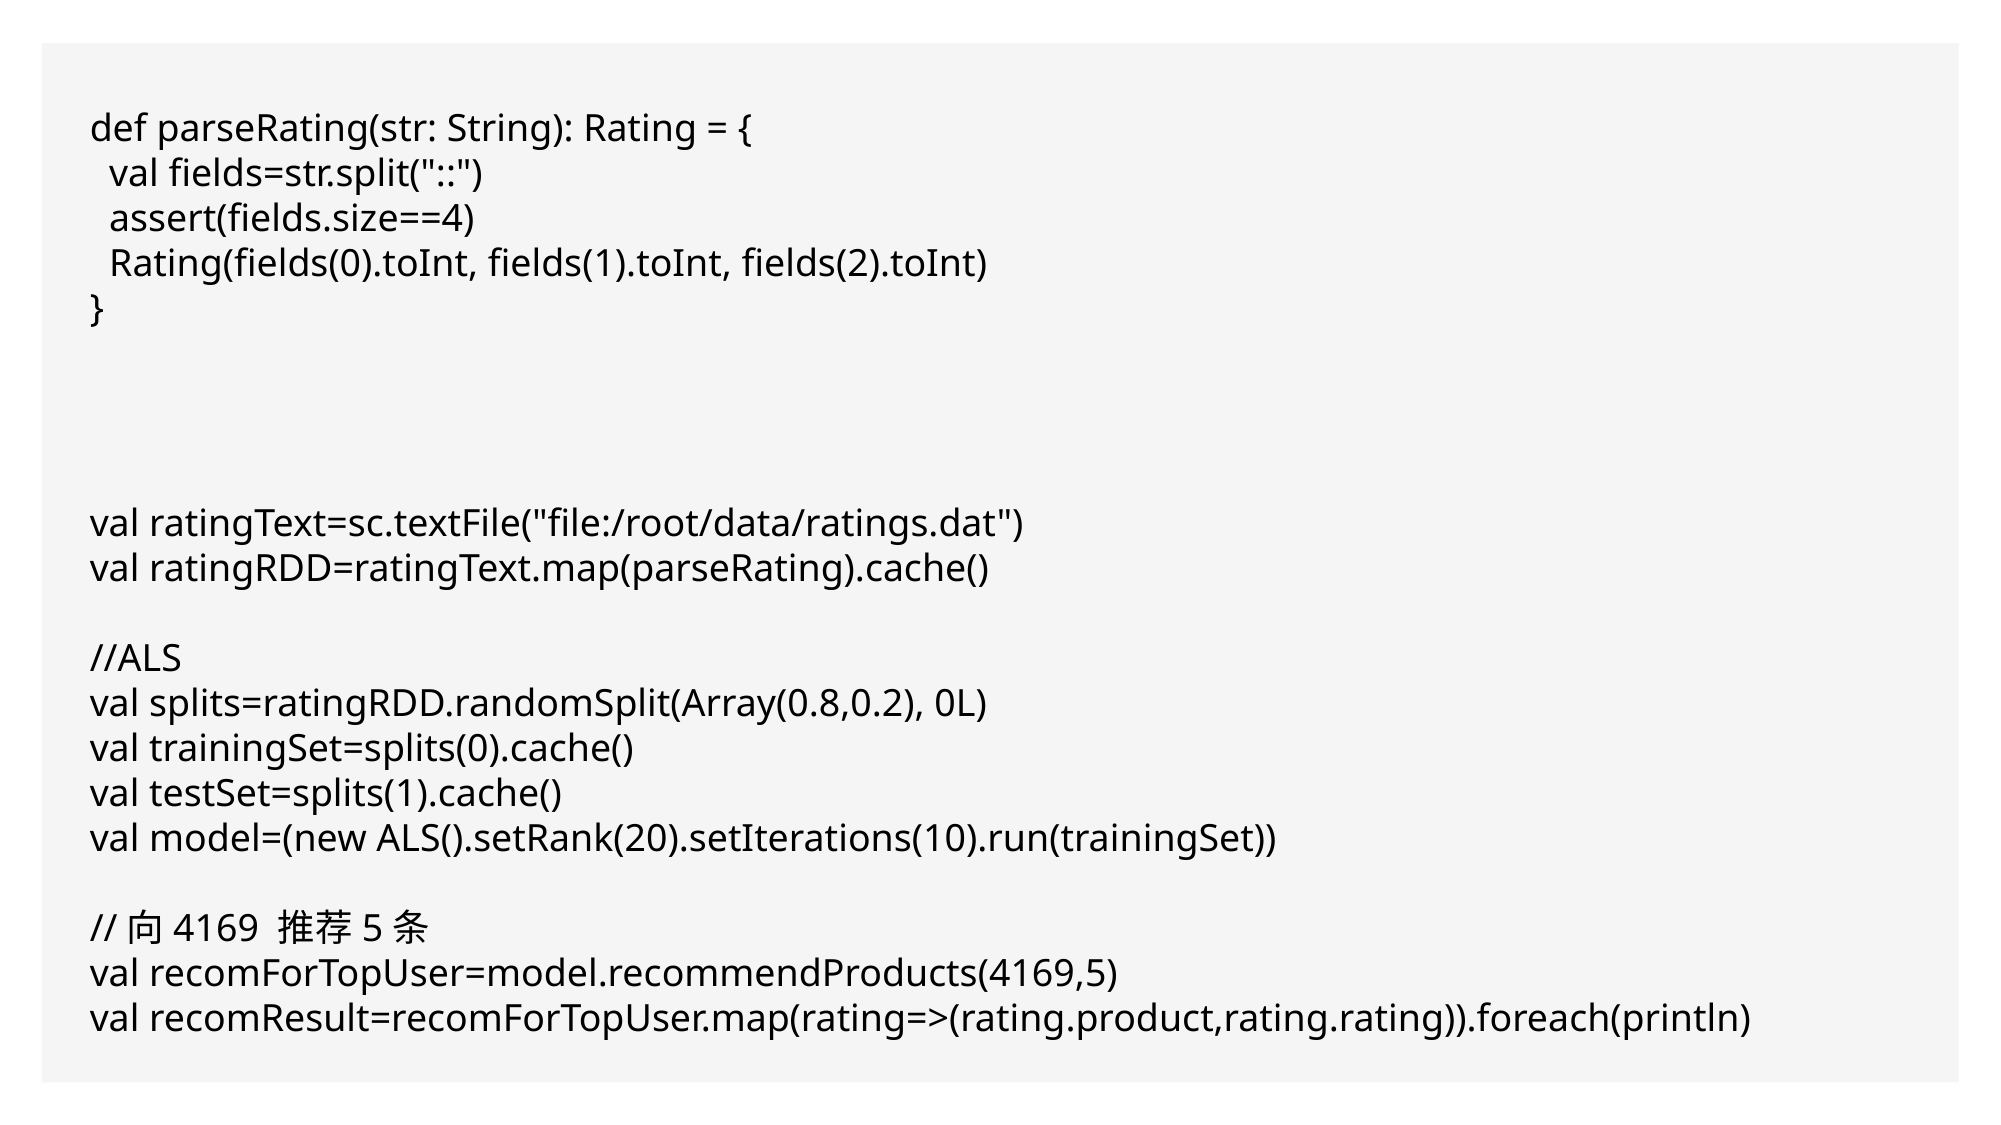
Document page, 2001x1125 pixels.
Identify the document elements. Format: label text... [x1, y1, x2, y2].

text_box val ratingText=sc.textFile("file:/root/data/ratings.dat") val ratingRDD=ratingText.map(parseRating).cache() //ALS val splits=ratingRDD.randomSplit(Array(0.8,0.2), 0L) val trainingSet=splits(0).cache() val testSet=splits(1).cache() val model=(new ALS().setRank(20).setIterations(10).run(trainingSet)) //向4169 推荐5条 val recomForTopUser=model.recommendProducts(4169,5) val recomResult=recomForTopUser.map(rating=>(rating.product,rating.rating)).foreach(println) [75, 491, 1925, 1047]
text_box def parseRating(str: String): Rating = { val fields=str.split("::") assert(fields.size==4) Rating(fields(0).toInt, fields(1).toInt, fields(2).toInt) } [74, 96, 1633, 337]
